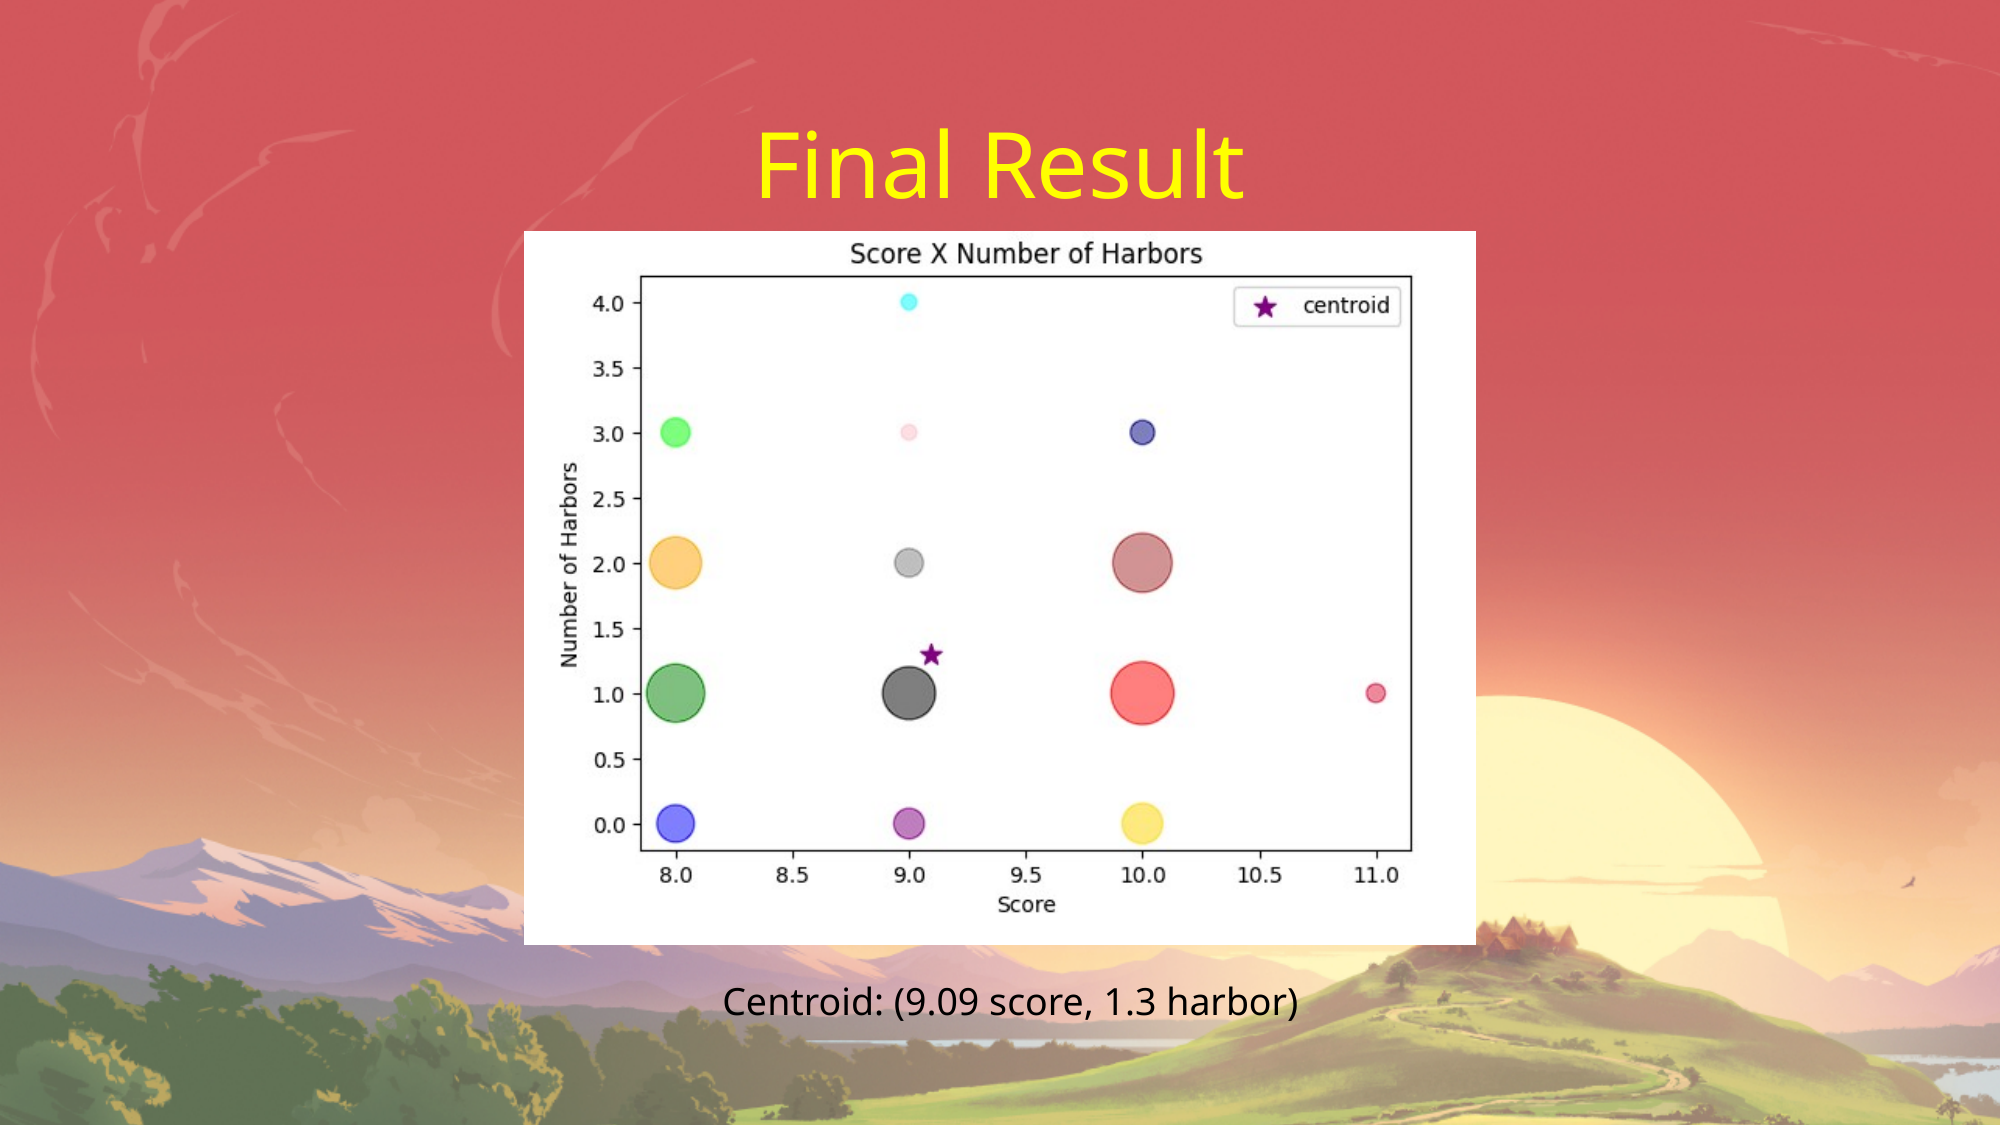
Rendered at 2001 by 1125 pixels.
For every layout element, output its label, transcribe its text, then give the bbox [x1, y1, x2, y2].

text_box Centroid: (9.09 score, 1.3 harbor) [707, 970, 1346, 1031]
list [523, 230, 1477, 946]
title Final Result [137, 59, 1863, 278]
